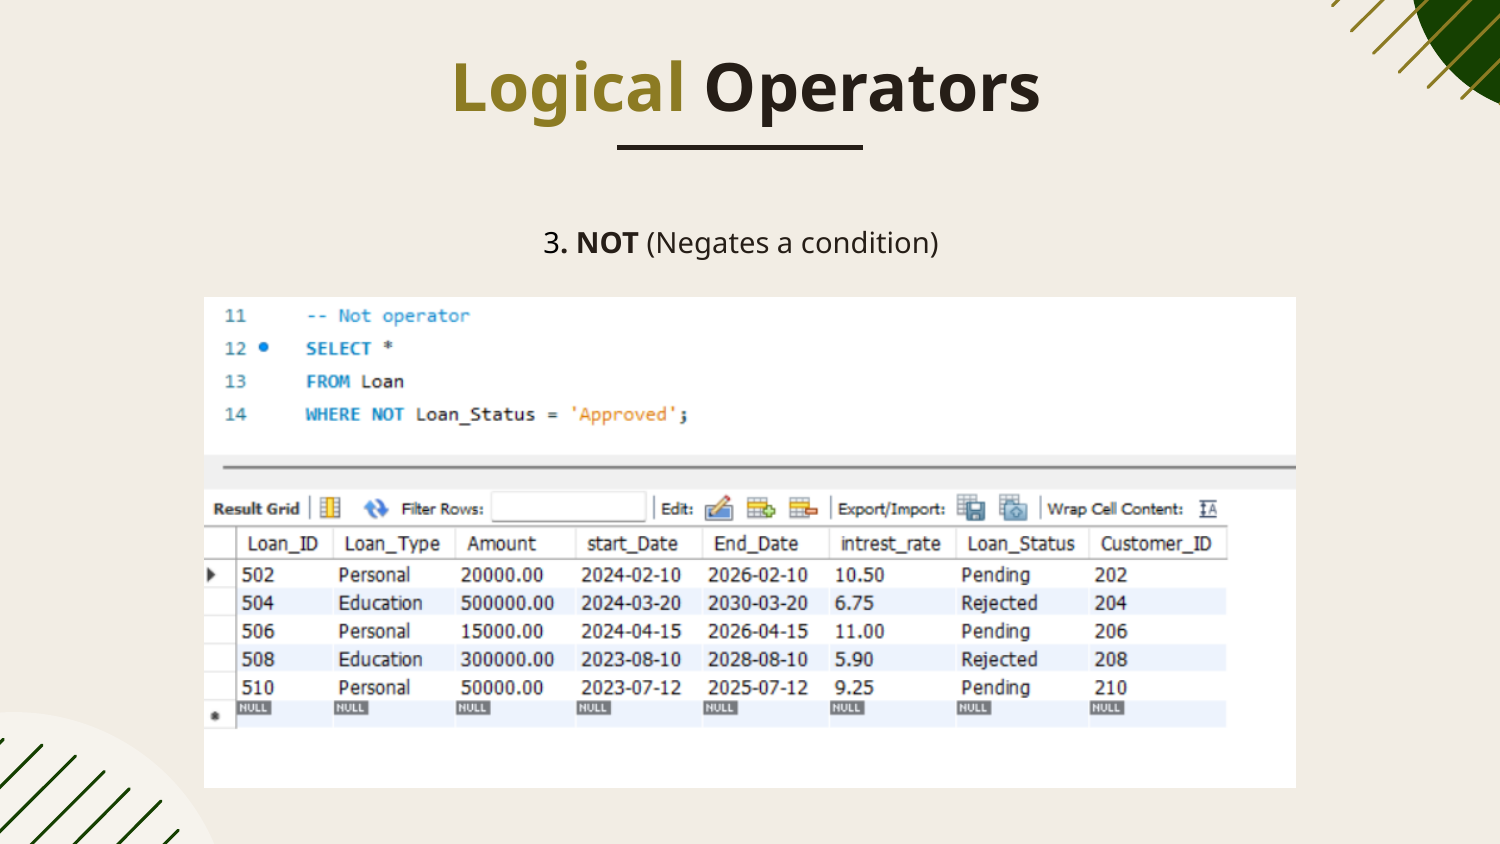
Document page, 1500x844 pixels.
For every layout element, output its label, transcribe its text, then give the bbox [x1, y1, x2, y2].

picture [204, 297, 1296, 788]
text_box 3. NOT (Negates a condition) [168, 217, 1417, 268]
title Logical Operators [116, 30, 1383, 202]
